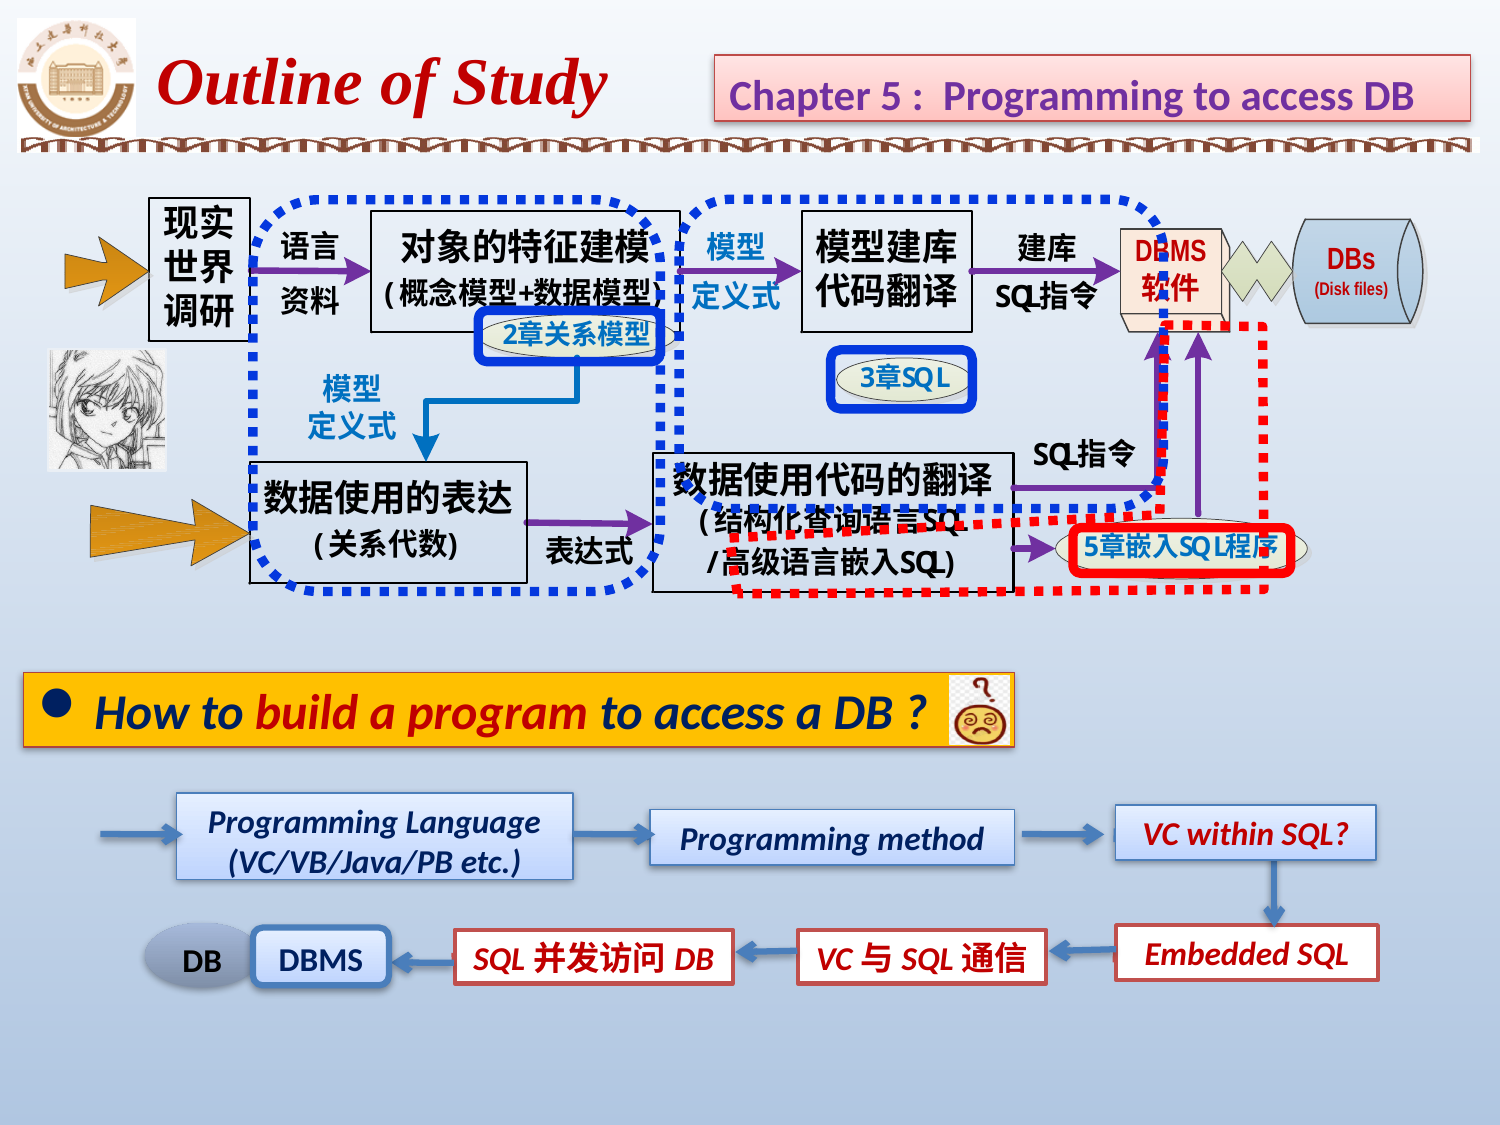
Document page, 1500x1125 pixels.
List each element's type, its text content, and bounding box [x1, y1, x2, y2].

picture [17, 18, 1480, 153]
text_box VC与SQL通信 [796, 928, 1048, 986]
text_box DB [145, 922, 248, 988]
text_box DBMS [252, 926, 390, 987]
text_box VC within SQL? [1113, 804, 1377, 861]
picture [948, 675, 1010, 745]
text_box Outline of Study [141, 30, 1500, 126]
text_box SQL并发访问DB [451, 928, 735, 986]
picture [43, 192, 1432, 597]
text_box Embedded SQL [1112, 923, 1380, 982]
text_box Programming Language (VC/VB/Java/PB etc.) [176, 792, 574, 880]
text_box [1048, 948, 1117, 952]
text_box Programming method [649, 809, 1015, 866]
text_box How to build a program to access a DB ? [23, 672, 1015, 748]
